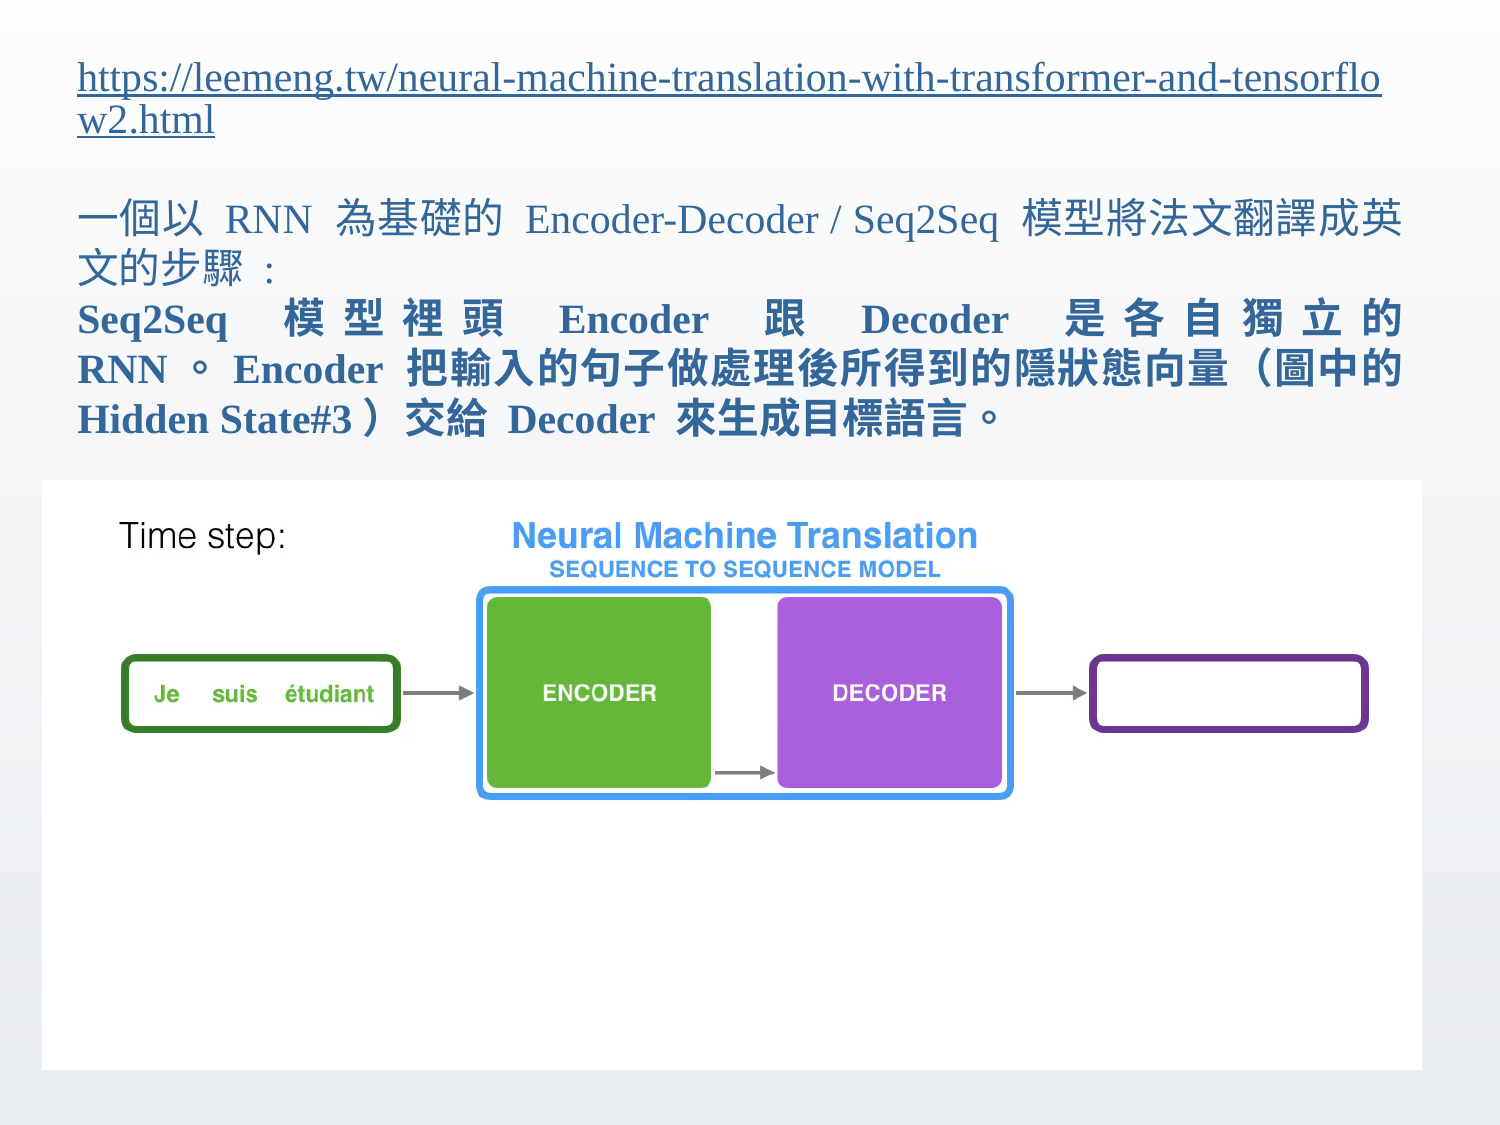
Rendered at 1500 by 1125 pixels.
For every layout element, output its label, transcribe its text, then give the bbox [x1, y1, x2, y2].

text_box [41, 479, 1423, 1071]
list https://leemeng.tw/neural-machine-translation-with-transformer-and-tensorflow2.html 一個以 RNN 為基礎的 Encoder-Decoder / Seq2Seq 模型將法文翻譯成英文的步驟 : Seq2Seq 模型裡頭 Encoder 跟 Decoder 是各自獨立的 RNN。Encoder 把輸入的句子做處理後所得到的隱狀態向量（圖中的 Hidden State#3）交給 Decoder 來生成目標語言。 [62, 42, 1418, 479]
